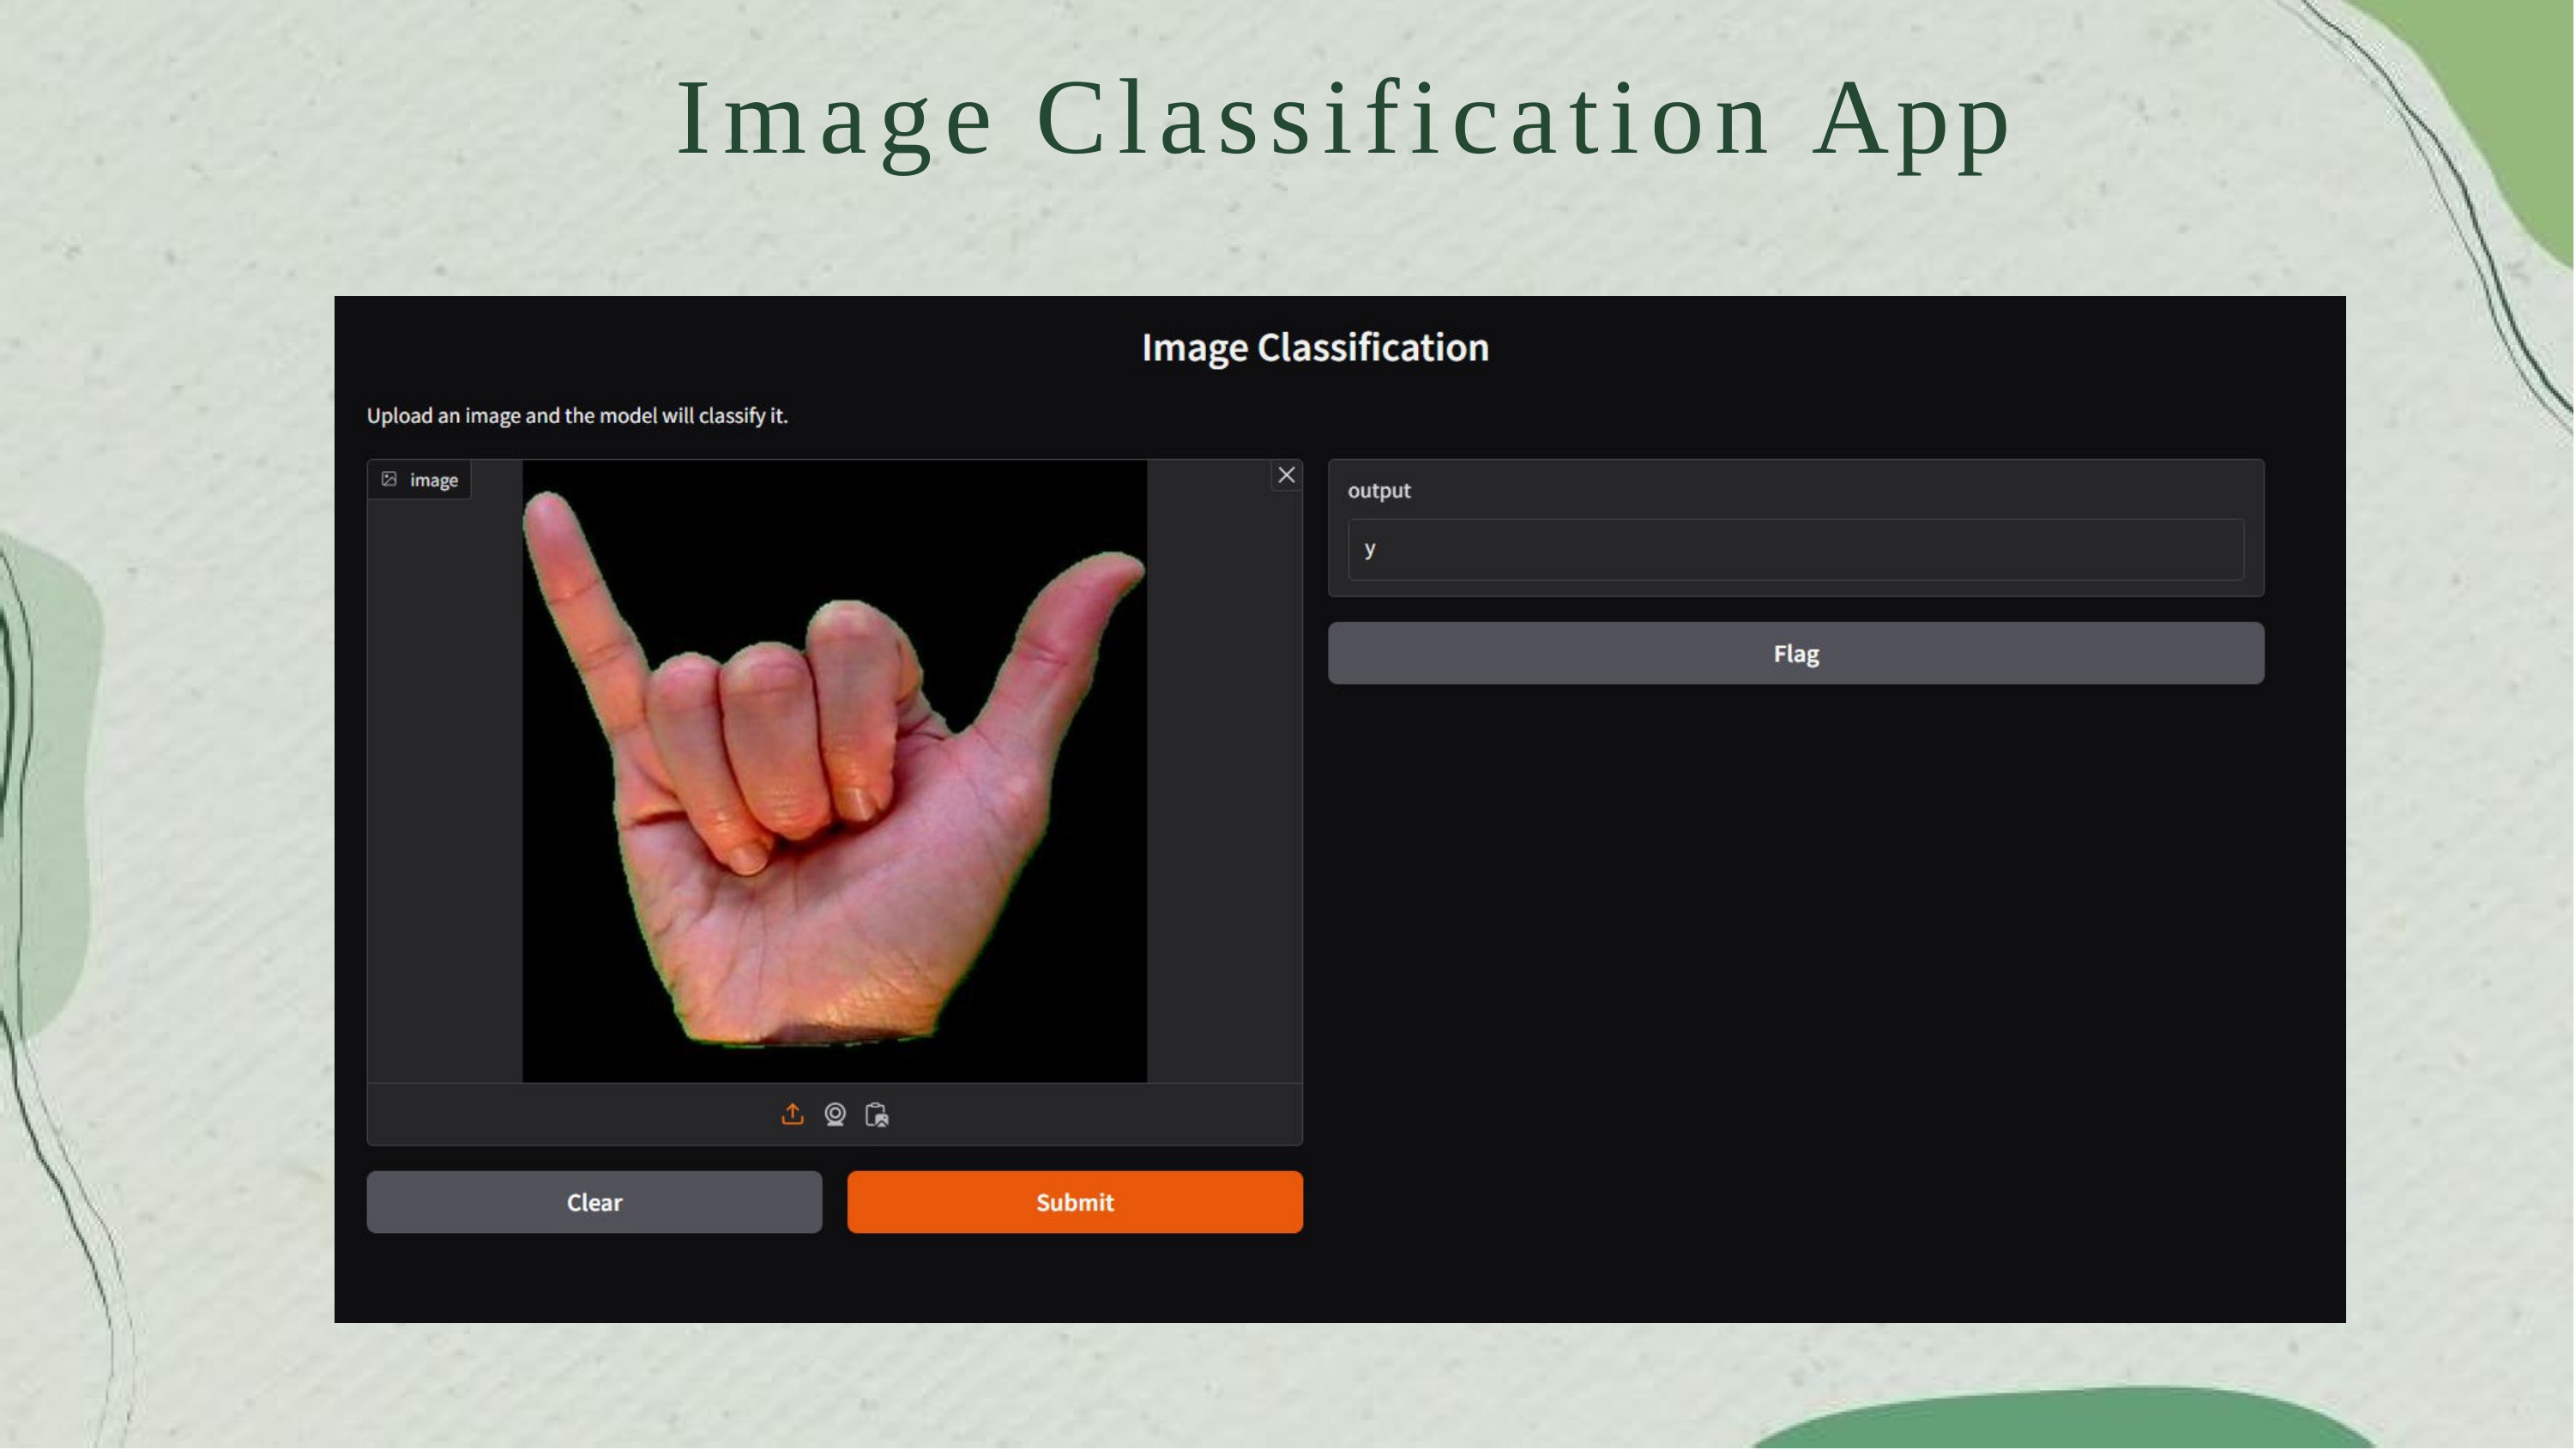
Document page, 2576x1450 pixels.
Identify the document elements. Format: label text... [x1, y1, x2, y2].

picture [0, 0, 2573, 1448]
title Image Classification App [547, 44, 2025, 288]
